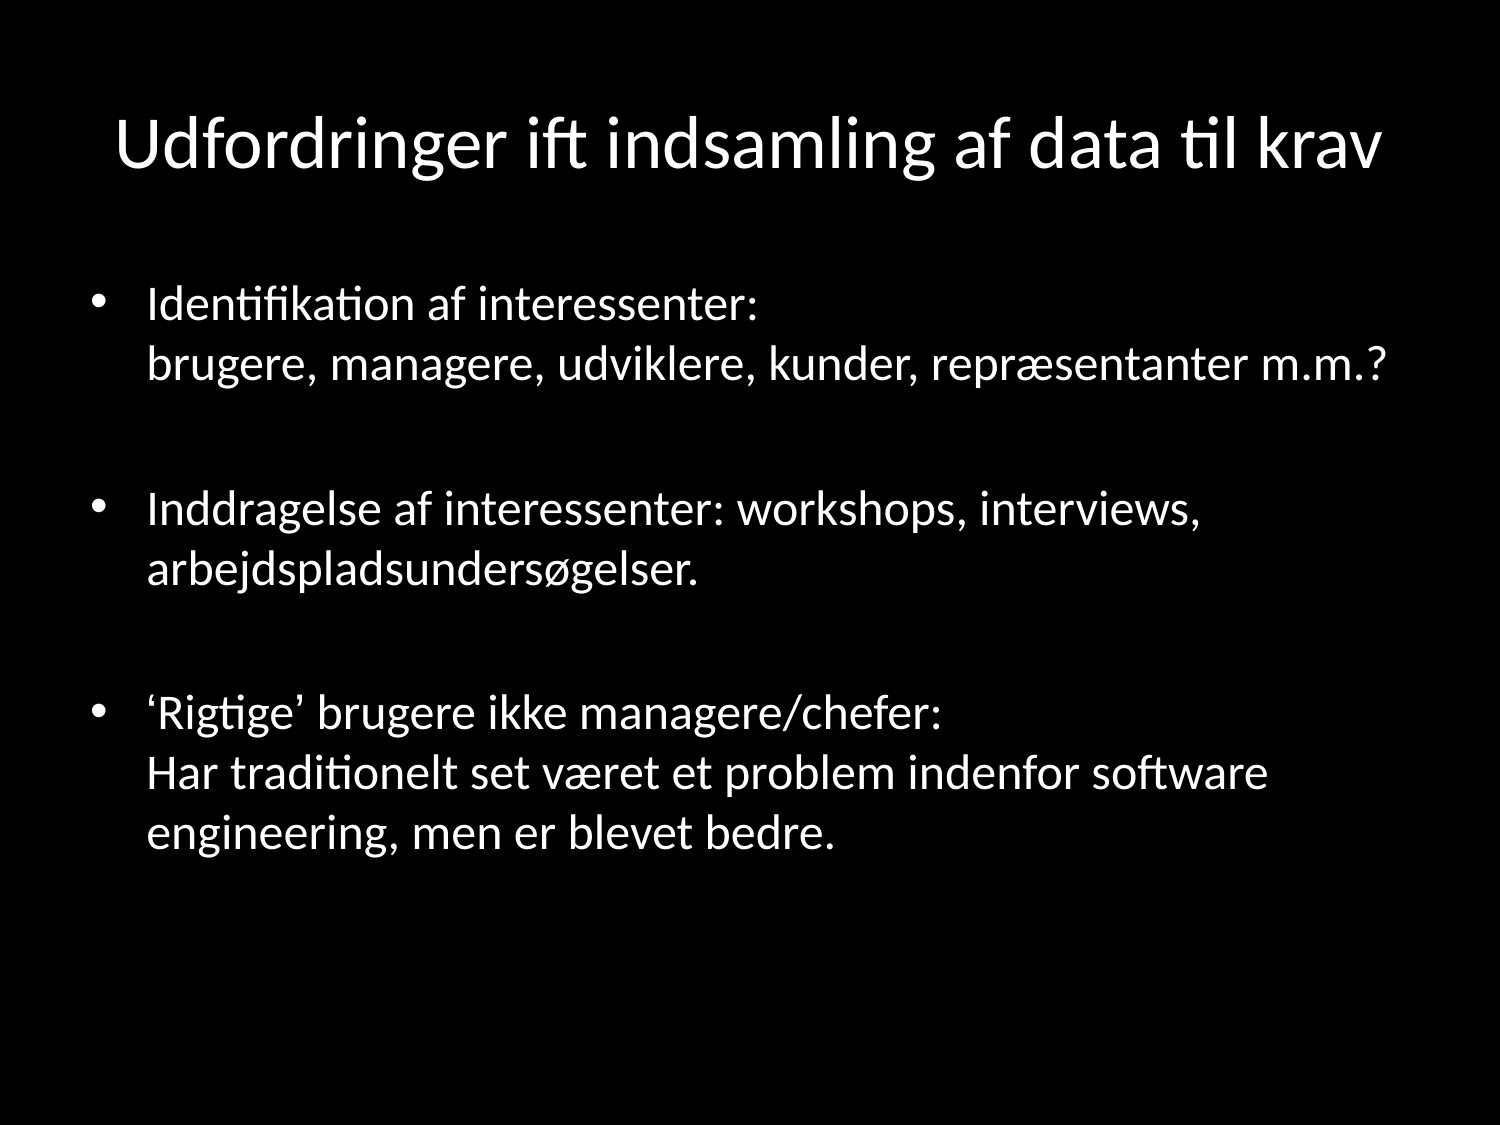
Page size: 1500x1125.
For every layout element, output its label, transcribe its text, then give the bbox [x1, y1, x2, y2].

title Udfordringer ift indsamling af data til krav [75, 45, 1425, 233]
list Identifikation af interessenter: brugere, managere, udviklere, kunder, repræsentanter m.m.? Inddragelse af interessenter: workshops, interviews, arbejdspladsundersøgelser. ‘Rigtige’ brugere ikke managere/chefer: Har traditionelt set været et problem indenfor software engineering, men er blevet bedre. [75, 262, 1425, 1005]
